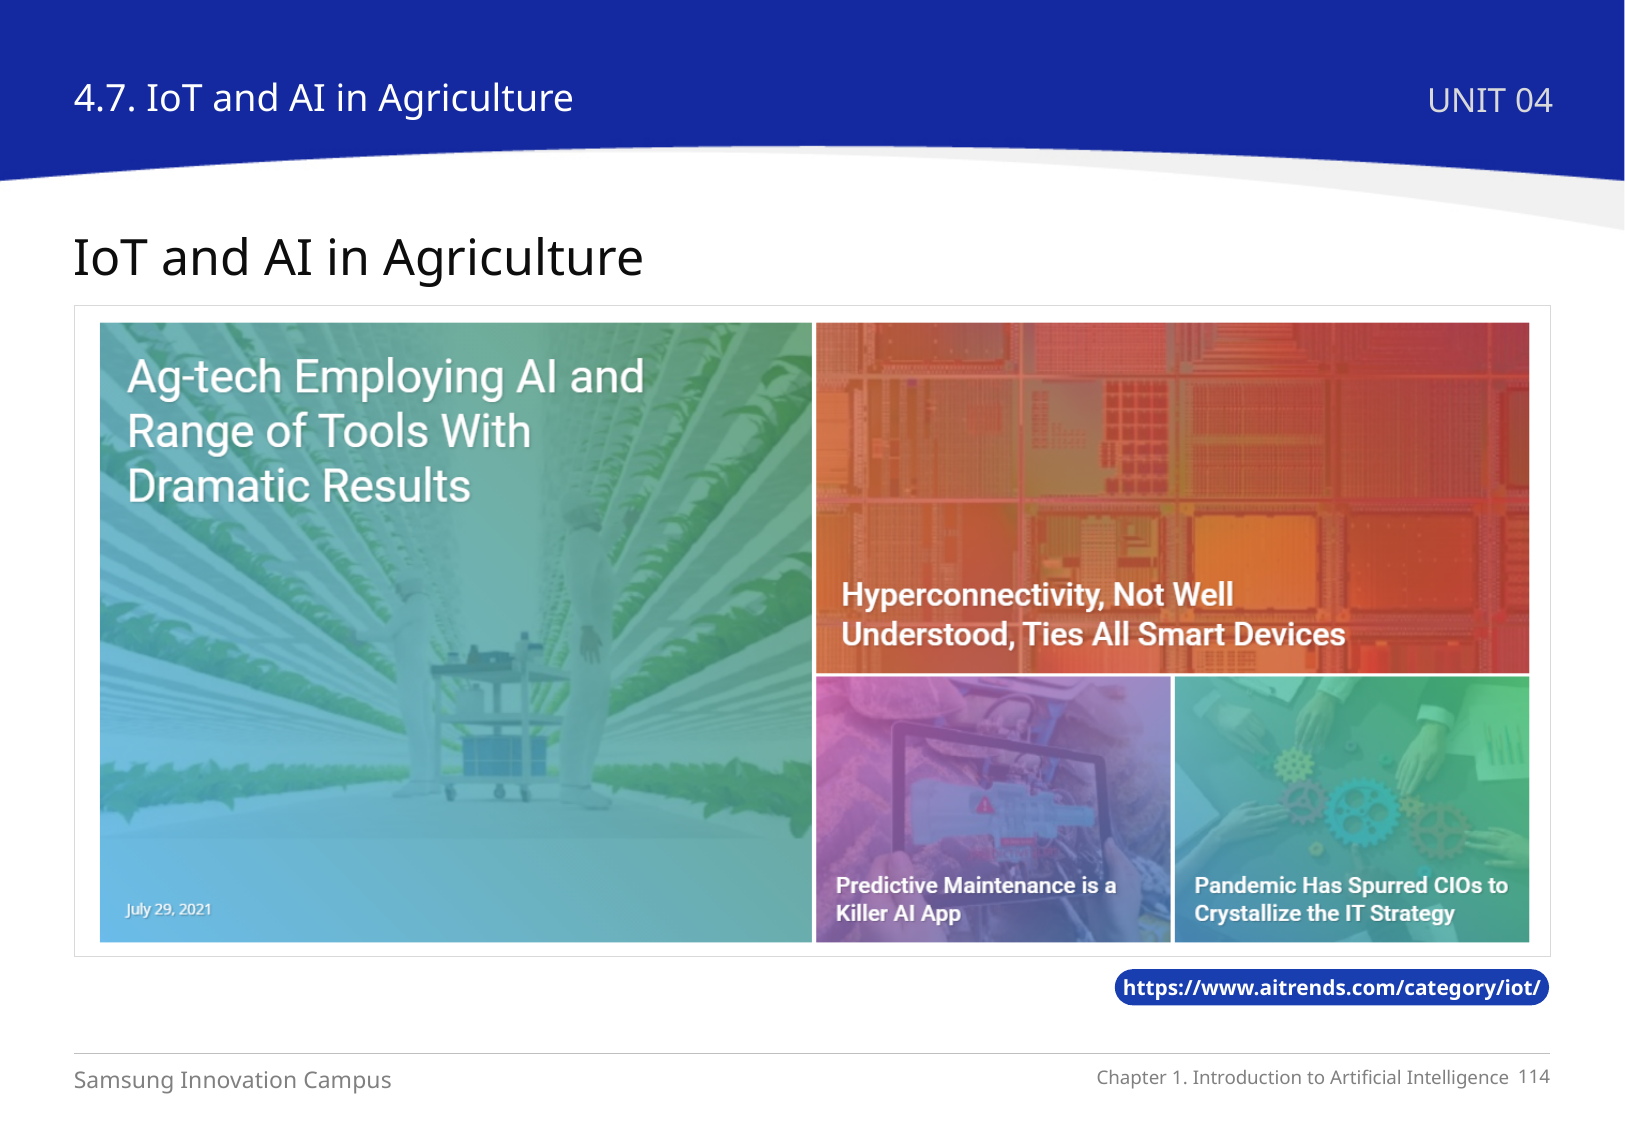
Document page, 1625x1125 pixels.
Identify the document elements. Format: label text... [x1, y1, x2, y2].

text_box https://www.aitrends.com/category/iot/ [1113, 968, 1551, 1007]
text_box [73, 73, 1554, 120]
text_box IoT and AI in Agriculture [73, 224, 1552, 287]
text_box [74, 305, 1551, 957]
picture [0, 0, 1625, 1125]
